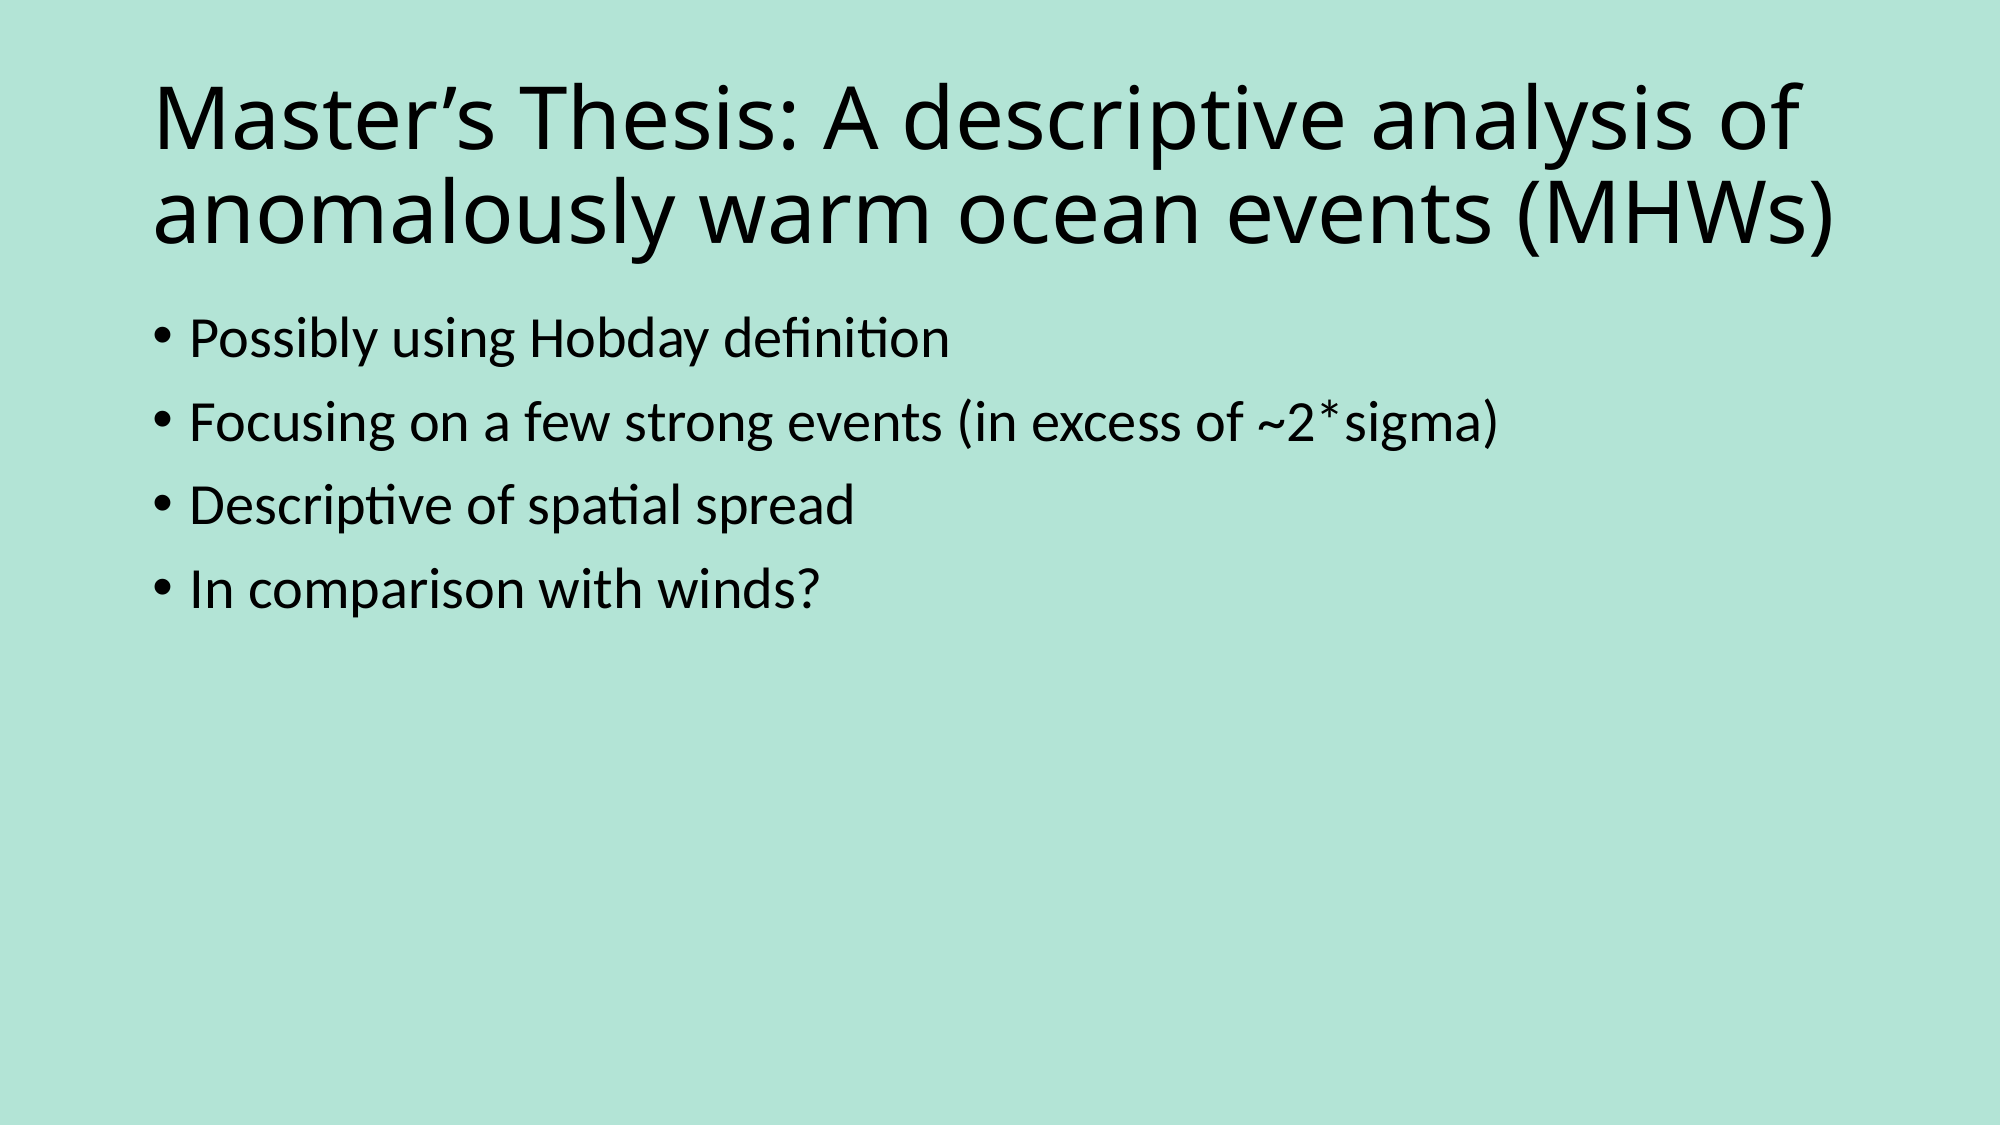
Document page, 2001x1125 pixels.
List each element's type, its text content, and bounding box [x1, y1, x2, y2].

list Possibly using Hobday definition Focusing on a few strong events (in excess of ~2*sigma) Descriptive of spatial spread In comparison with winds? [137, 299, 1863, 1014]
title Master’s Thesis: A descriptive analysis of anomalously warm ocean events (MHWs) [137, 59, 1863, 278]
